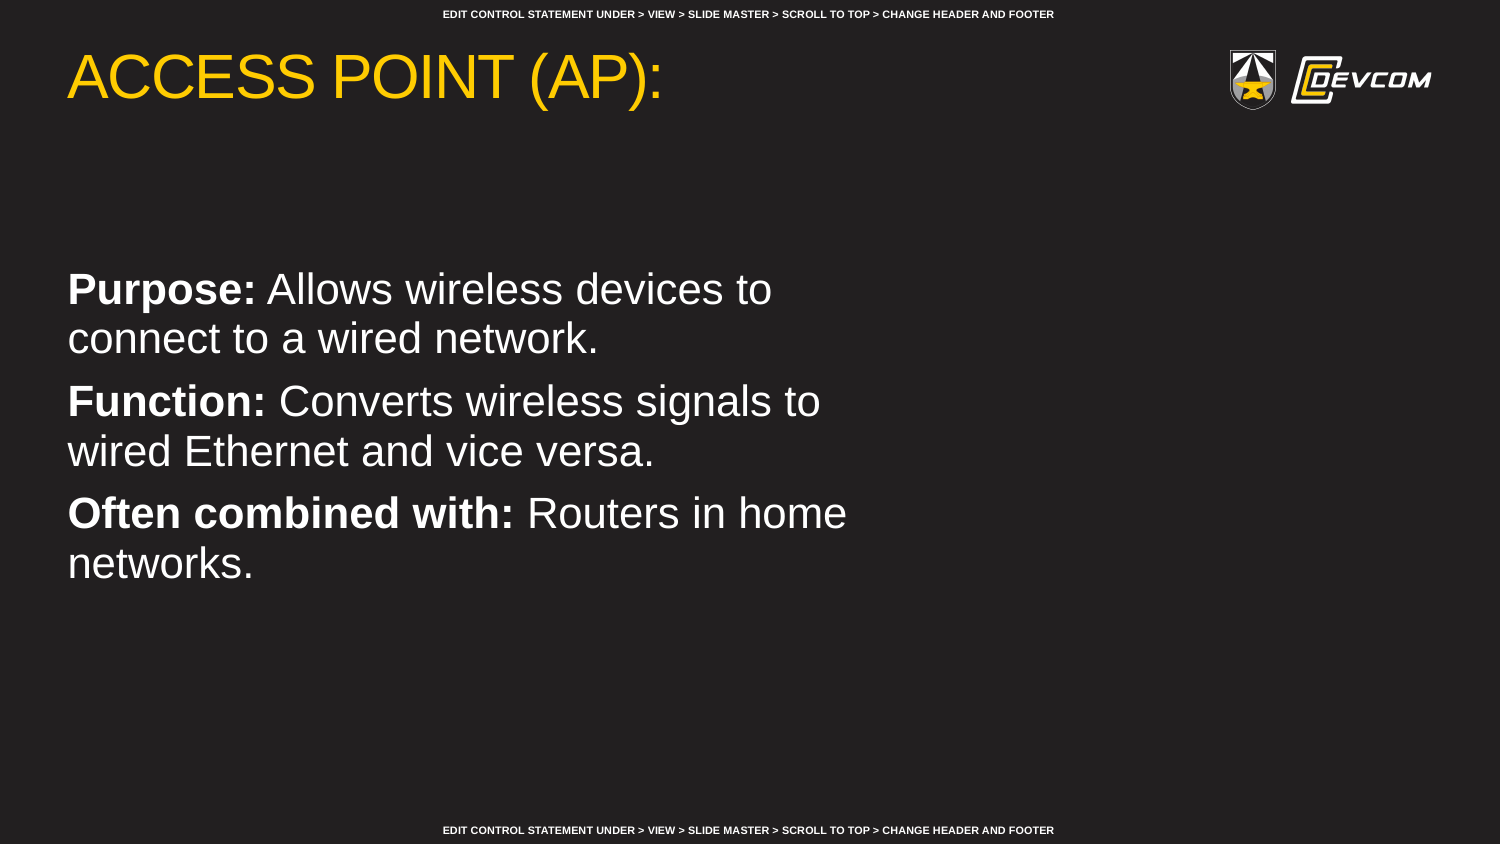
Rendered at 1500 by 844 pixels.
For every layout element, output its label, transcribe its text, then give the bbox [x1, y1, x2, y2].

picture [1230, 50, 1432, 110]
text_box Purpose: Allows wireless devices to connect to a wired network. Function: Converts wireless signals to wired Ethernet and vice versa. Often combined with: Routers in home networks. [67, 264, 904, 760]
title Access Point (AP): [67, 50, 1081, 197]
